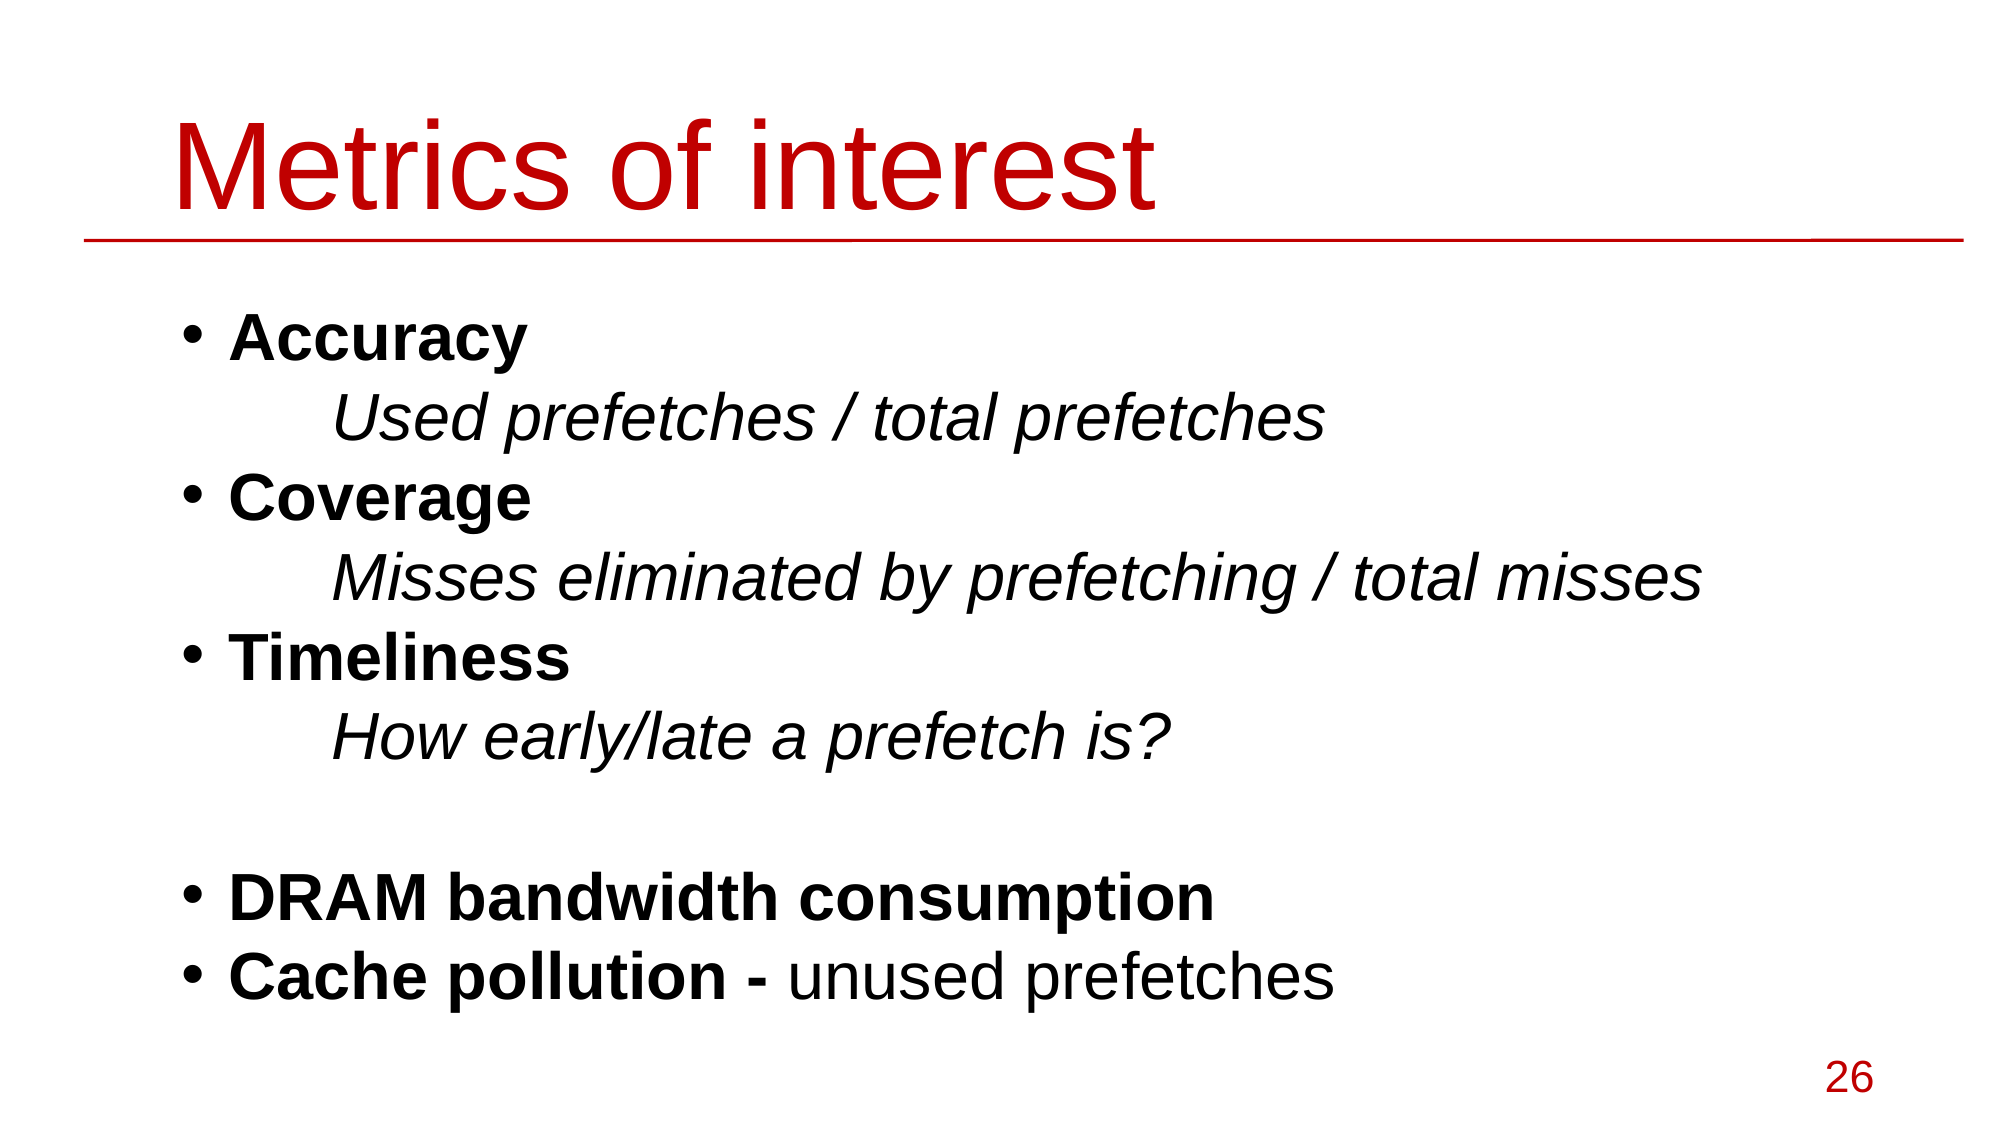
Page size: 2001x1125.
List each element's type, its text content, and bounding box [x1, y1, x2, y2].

text_box Accuracy Used prefetches / total prefetches Coverage Misses eliminated by prefetching / total misses Timeliness How early/late a prefetch is? DRAM bandwidth consumption Cache pollution - unused prefetches [152, 328, 1939, 1059]
title Metrics of interest [152, 66, 1830, 193]
slide_number 26 [1765, 1058, 1893, 1118]
